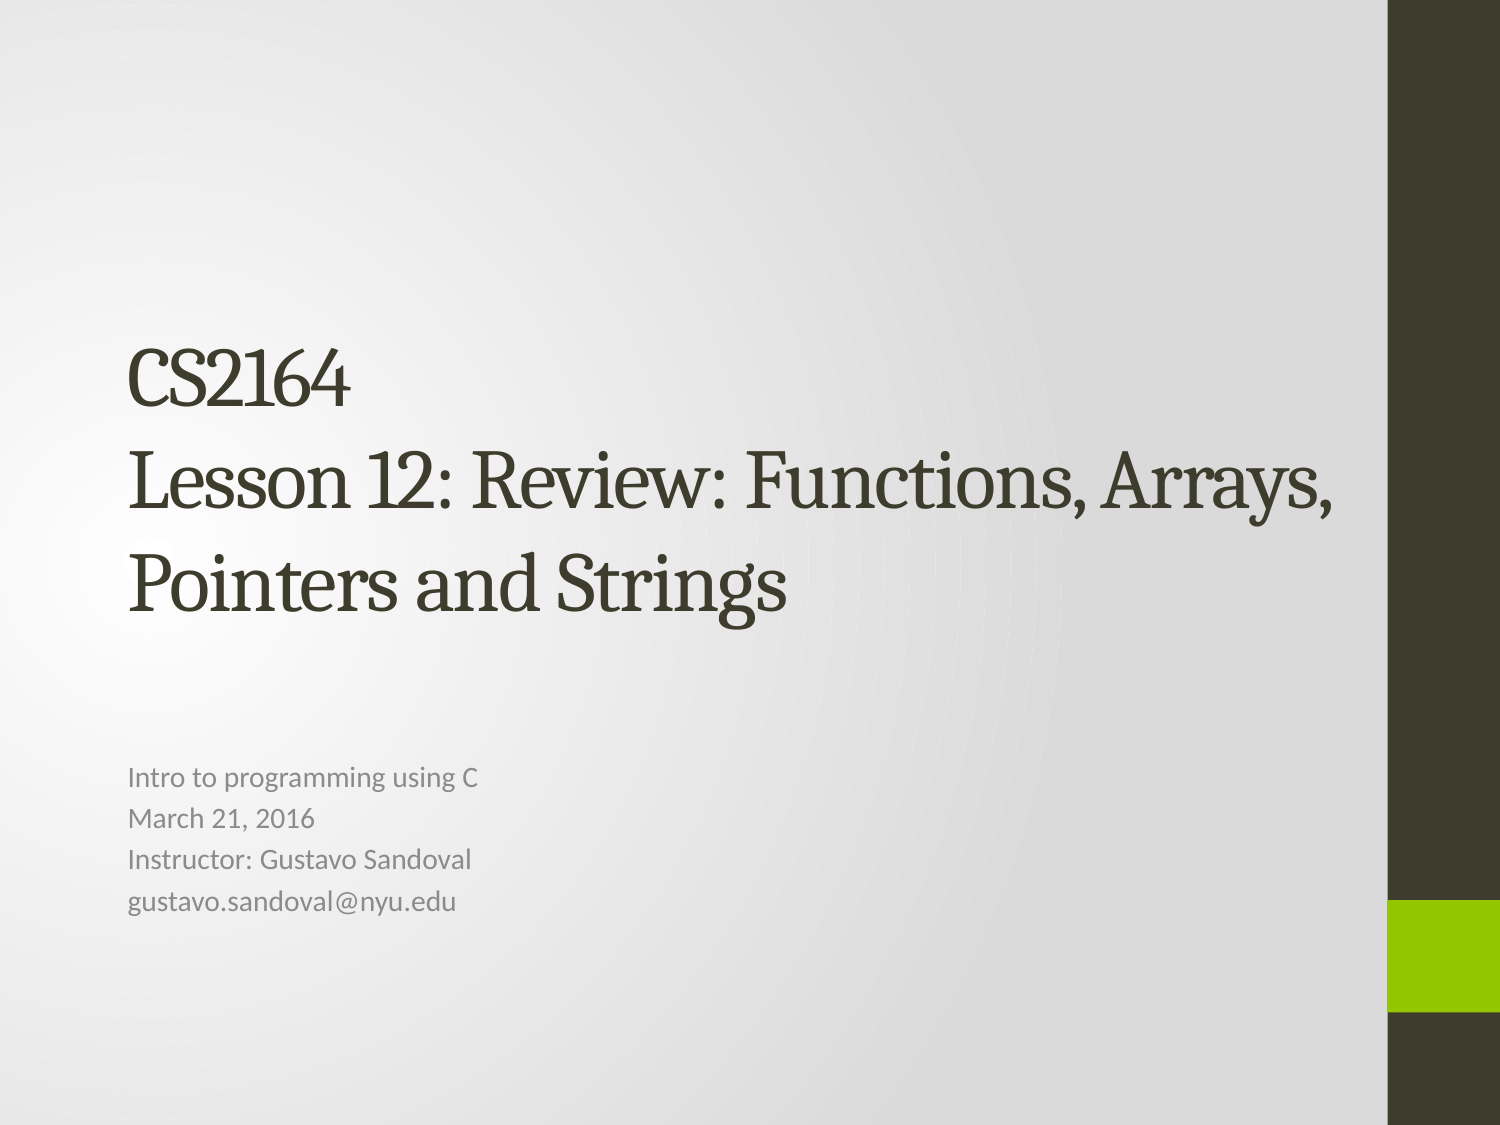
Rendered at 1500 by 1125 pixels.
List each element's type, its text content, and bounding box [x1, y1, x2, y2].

subtitle Intro to programming using C March 21, 2016 Instructor: Gustavo Sandoval gustavo.sandoval@nyu.edu [112, 750, 1173, 925]
title CS2164 Lesson 12: Review: Functions, Arrays, Pointers and Strings [112, 312, 1350, 738]
